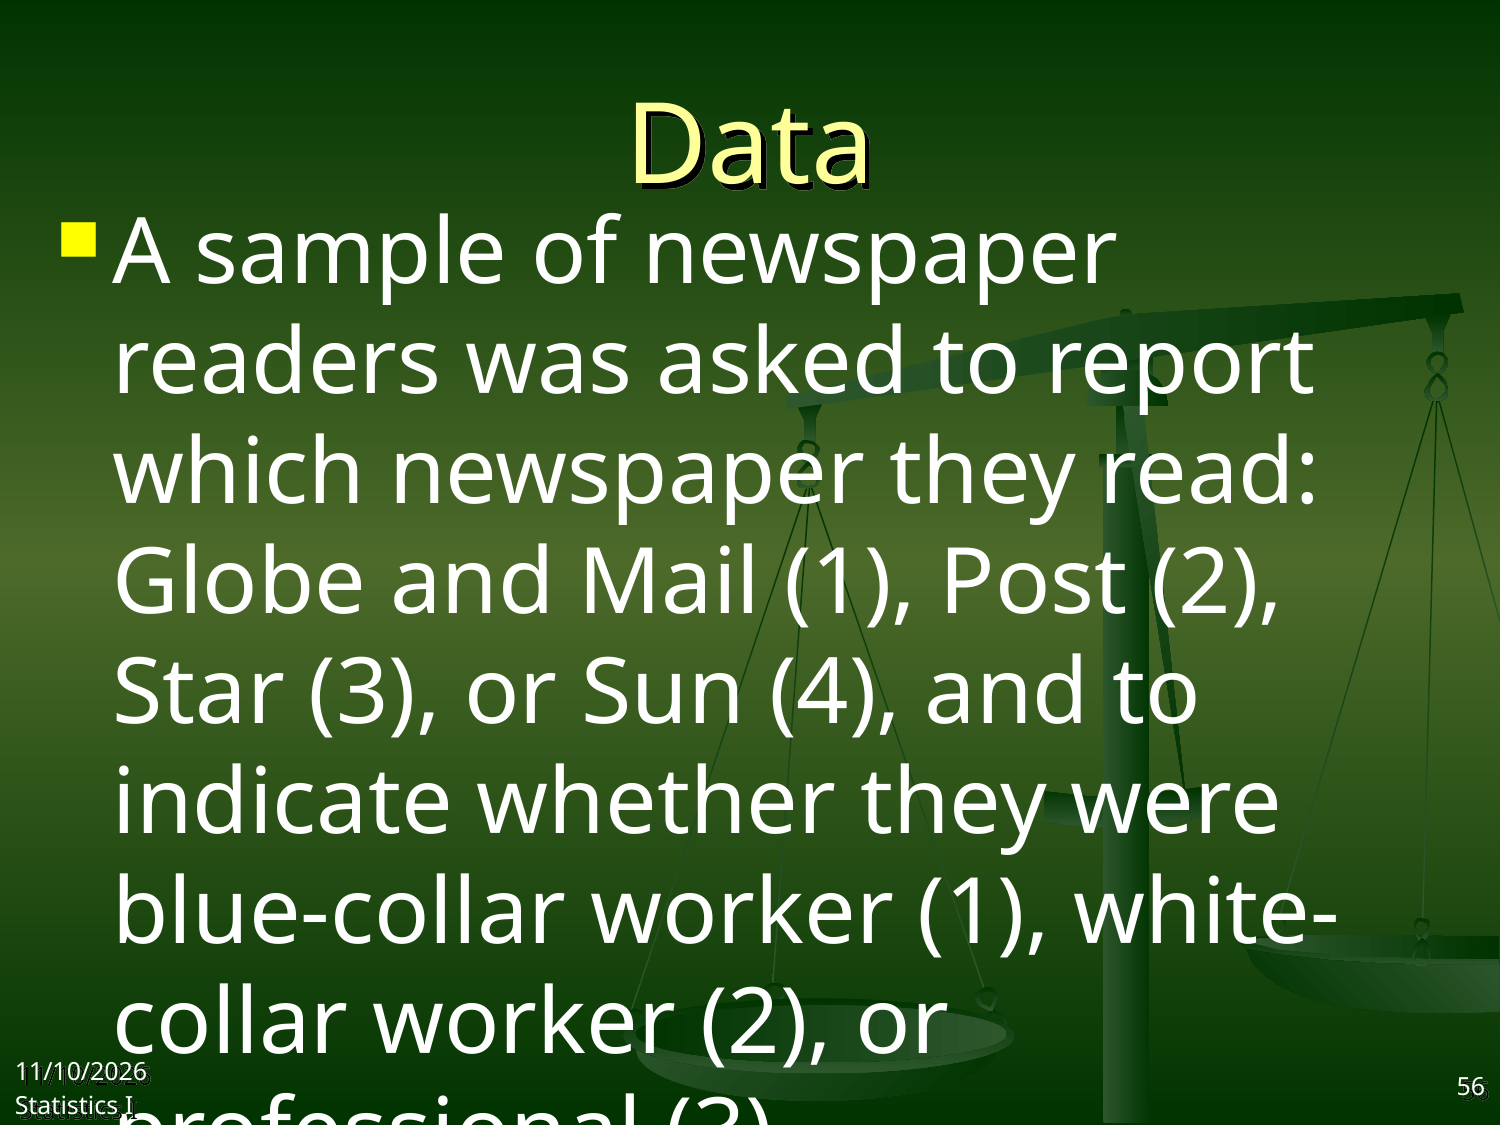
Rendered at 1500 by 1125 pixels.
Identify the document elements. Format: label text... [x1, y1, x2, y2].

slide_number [0, 1049, 351, 1125]
title Data [74, 57, 1426, 184]
slide_number 56 [1149, 1049, 1500, 1125]
list A sample of newspaper readers was asked to report which newspaper they read: Globe and Mail (1), Post (2), Star (3), or Sun (4), and to indicate whether they were blue-collar worker (1), white-collar worker (2), or professional (3). [40, 184, 1471, 1071]
